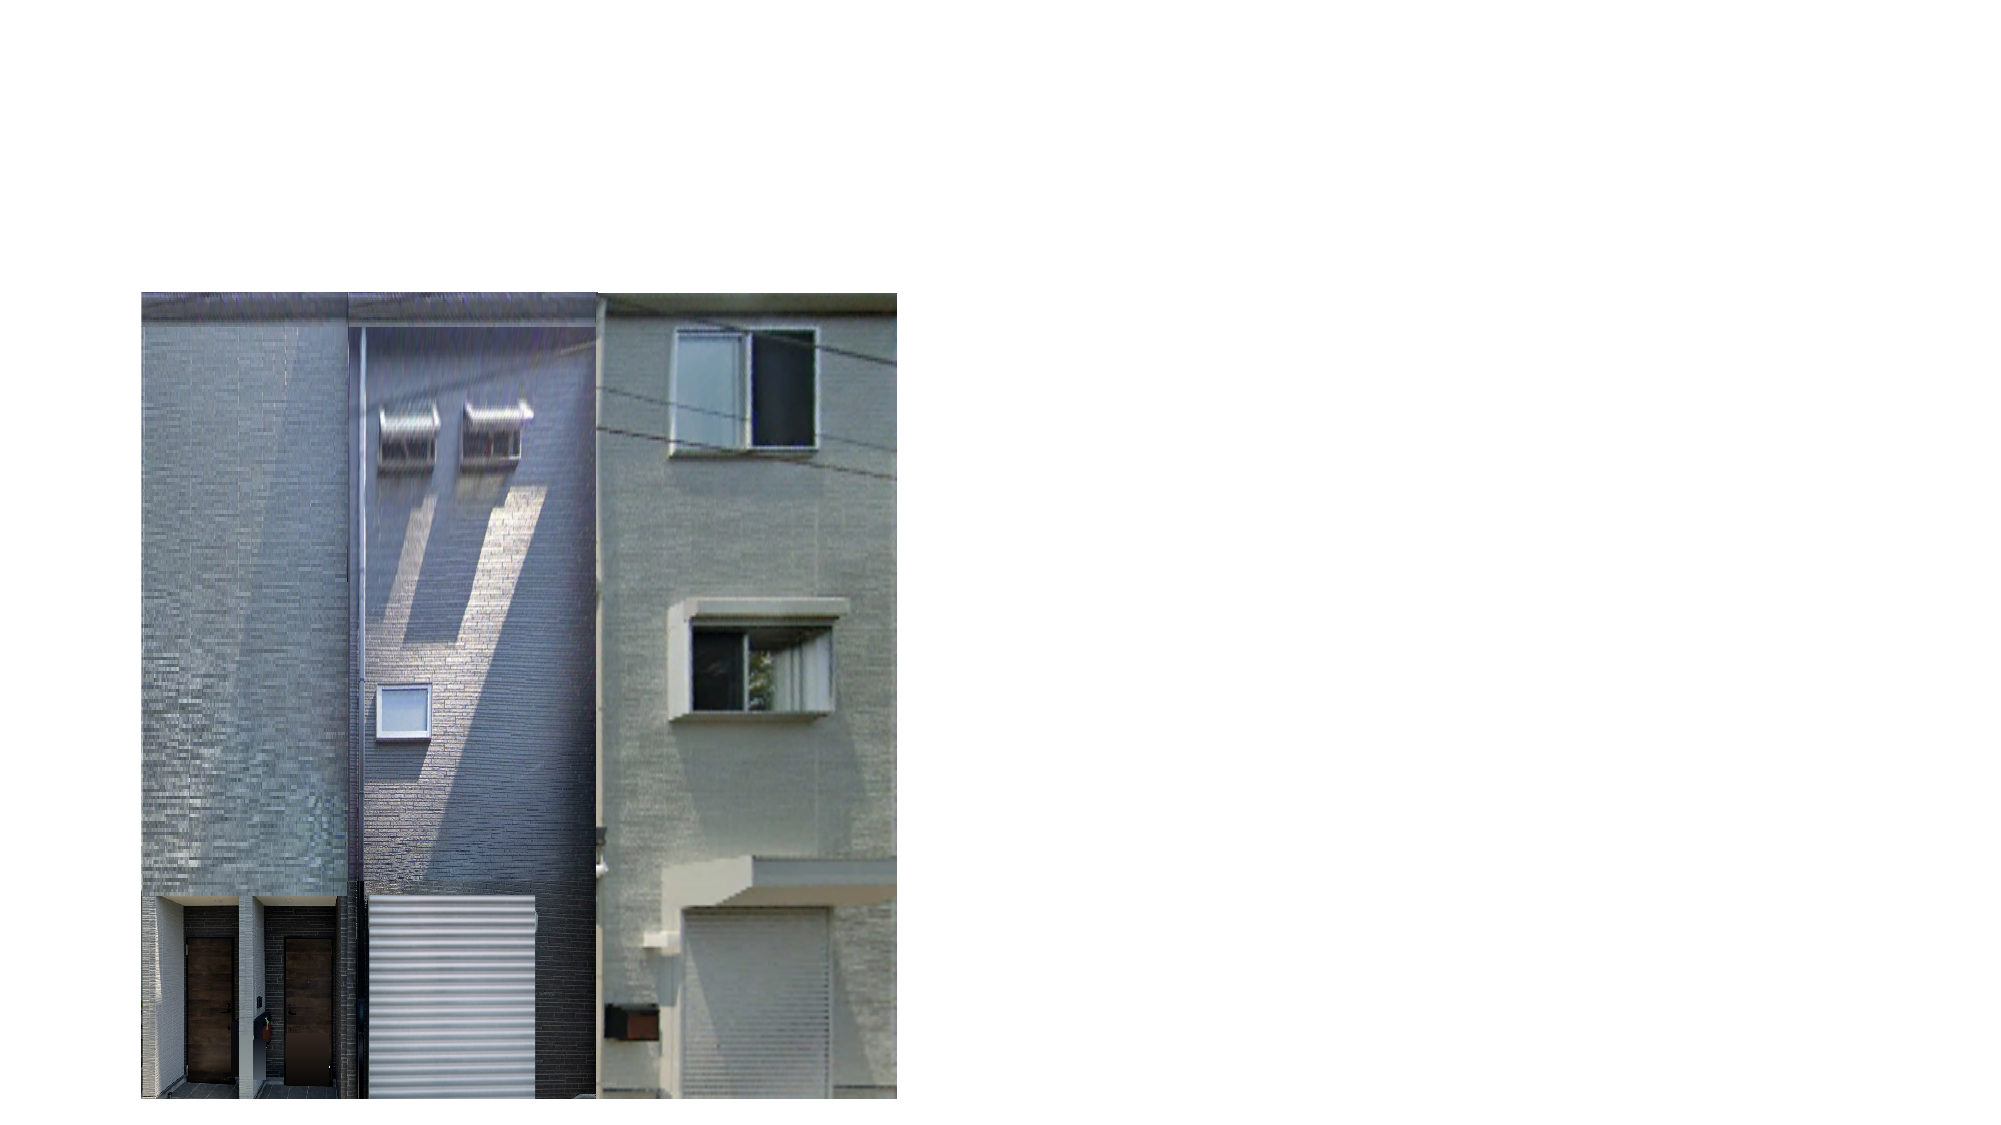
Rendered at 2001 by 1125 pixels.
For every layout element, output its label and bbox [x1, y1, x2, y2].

picture [141, 292, 897, 1099]
